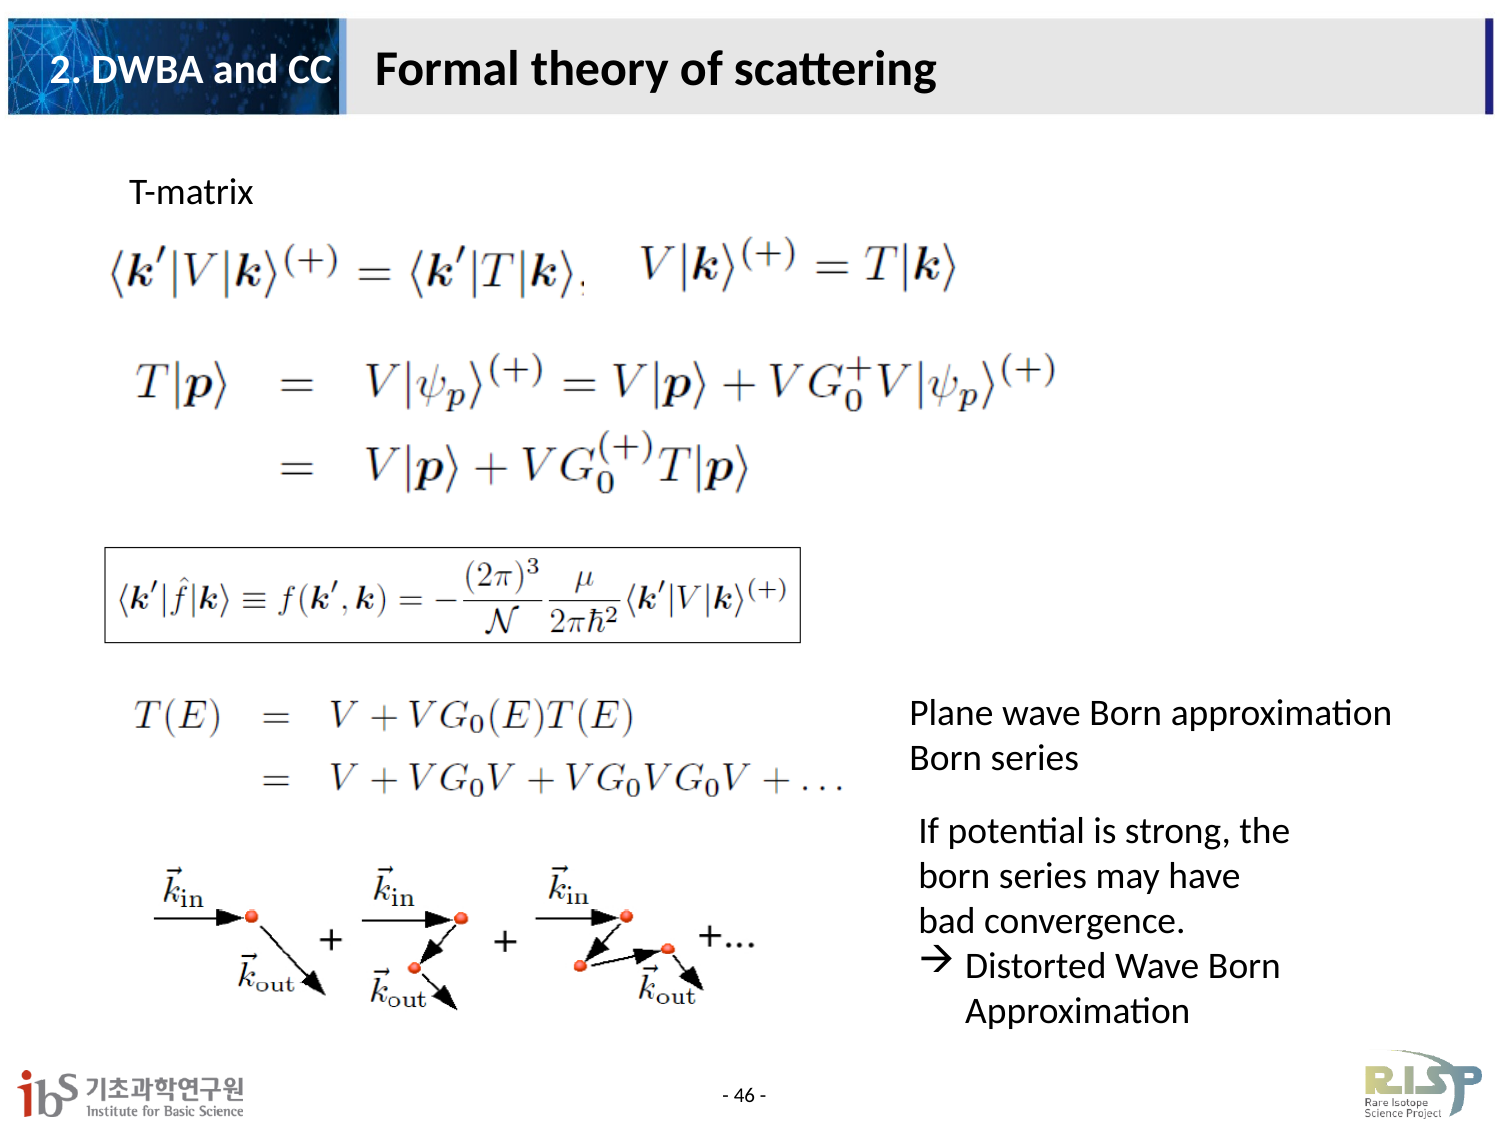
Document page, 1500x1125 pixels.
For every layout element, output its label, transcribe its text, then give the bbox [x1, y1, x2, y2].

picture [88, 536, 813, 662]
picture [629, 218, 963, 302]
picture [115, 678, 869, 816]
picture [127, 857, 774, 1030]
picture [1364, 1049, 1482, 1119]
picture [112, 336, 1066, 514]
text_box T-matrix [114, 159, 269, 220]
text_box Plane wave Born approximation Born series [894, 680, 1408, 786]
picture [100, 230, 584, 314]
picture [17, 1070, 243, 1117]
text_box If potential is strong, the born series may have bad convergence. Distorted Wave Born Approximation [903, 798, 1319, 1039]
picture [2, 10, 1500, 130]
